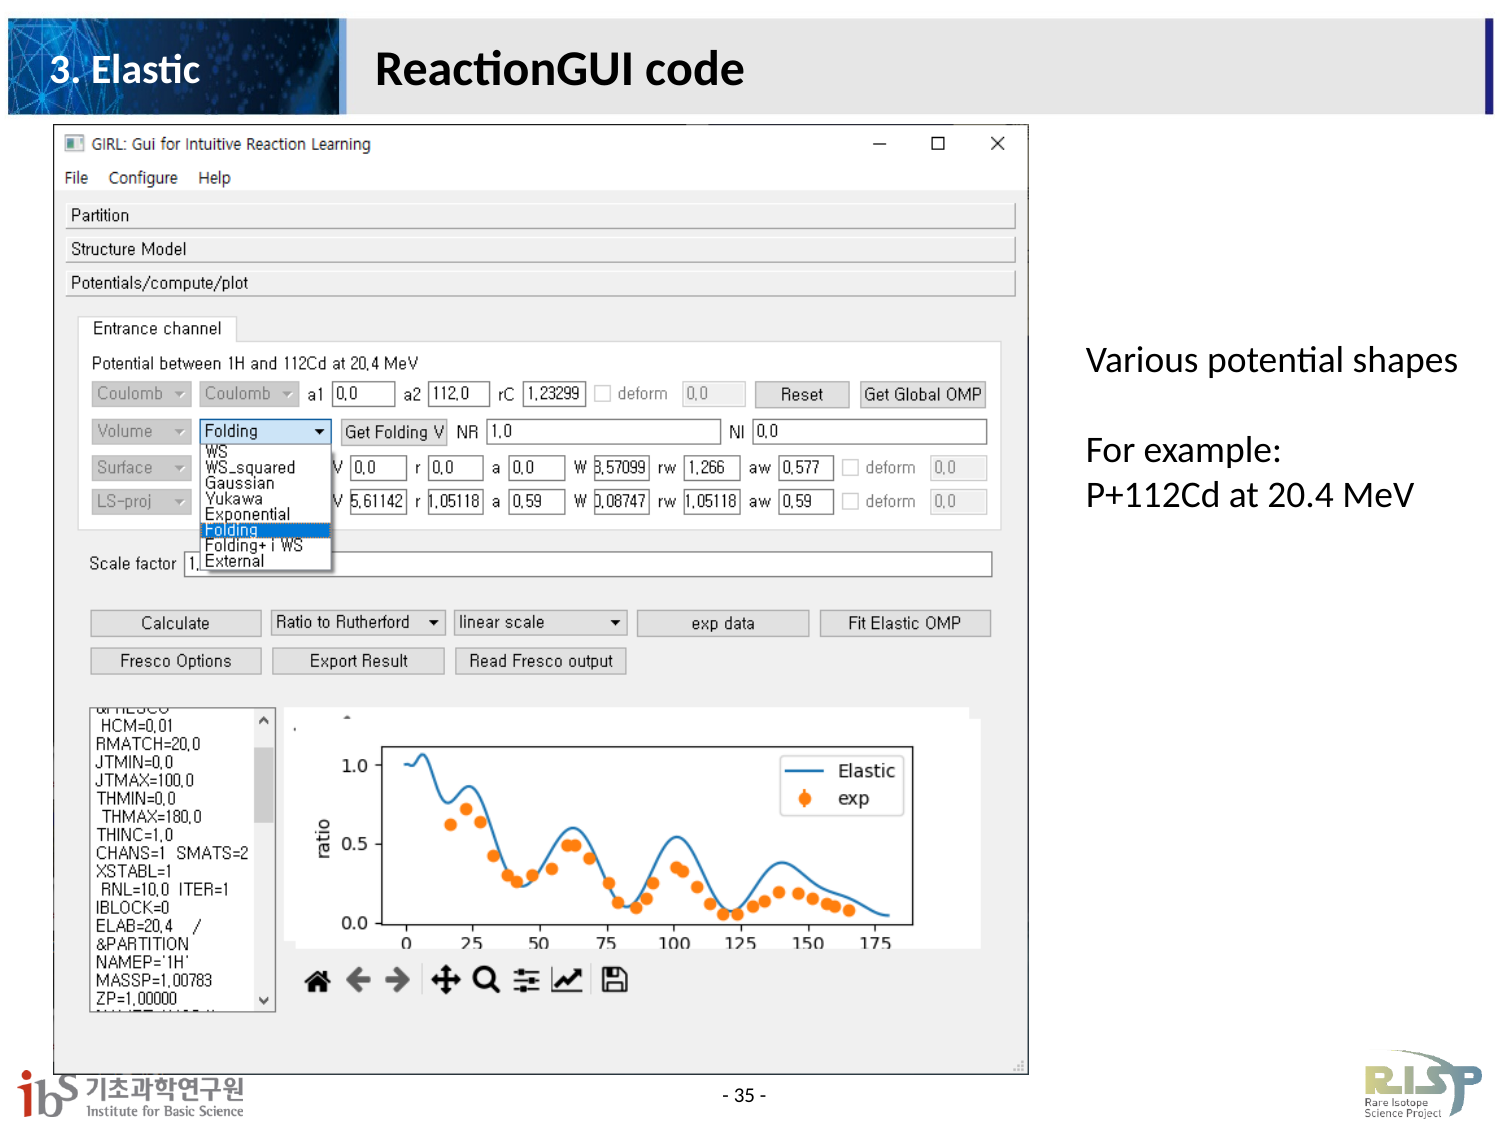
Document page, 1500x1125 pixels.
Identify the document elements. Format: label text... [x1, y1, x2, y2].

picture [1364, 1049, 1482, 1119]
text_box Various potential shapes For example: P+112Cd at 20.4 MeV [1071, 327, 1474, 523]
picture [2, 10, 1500, 1117]
